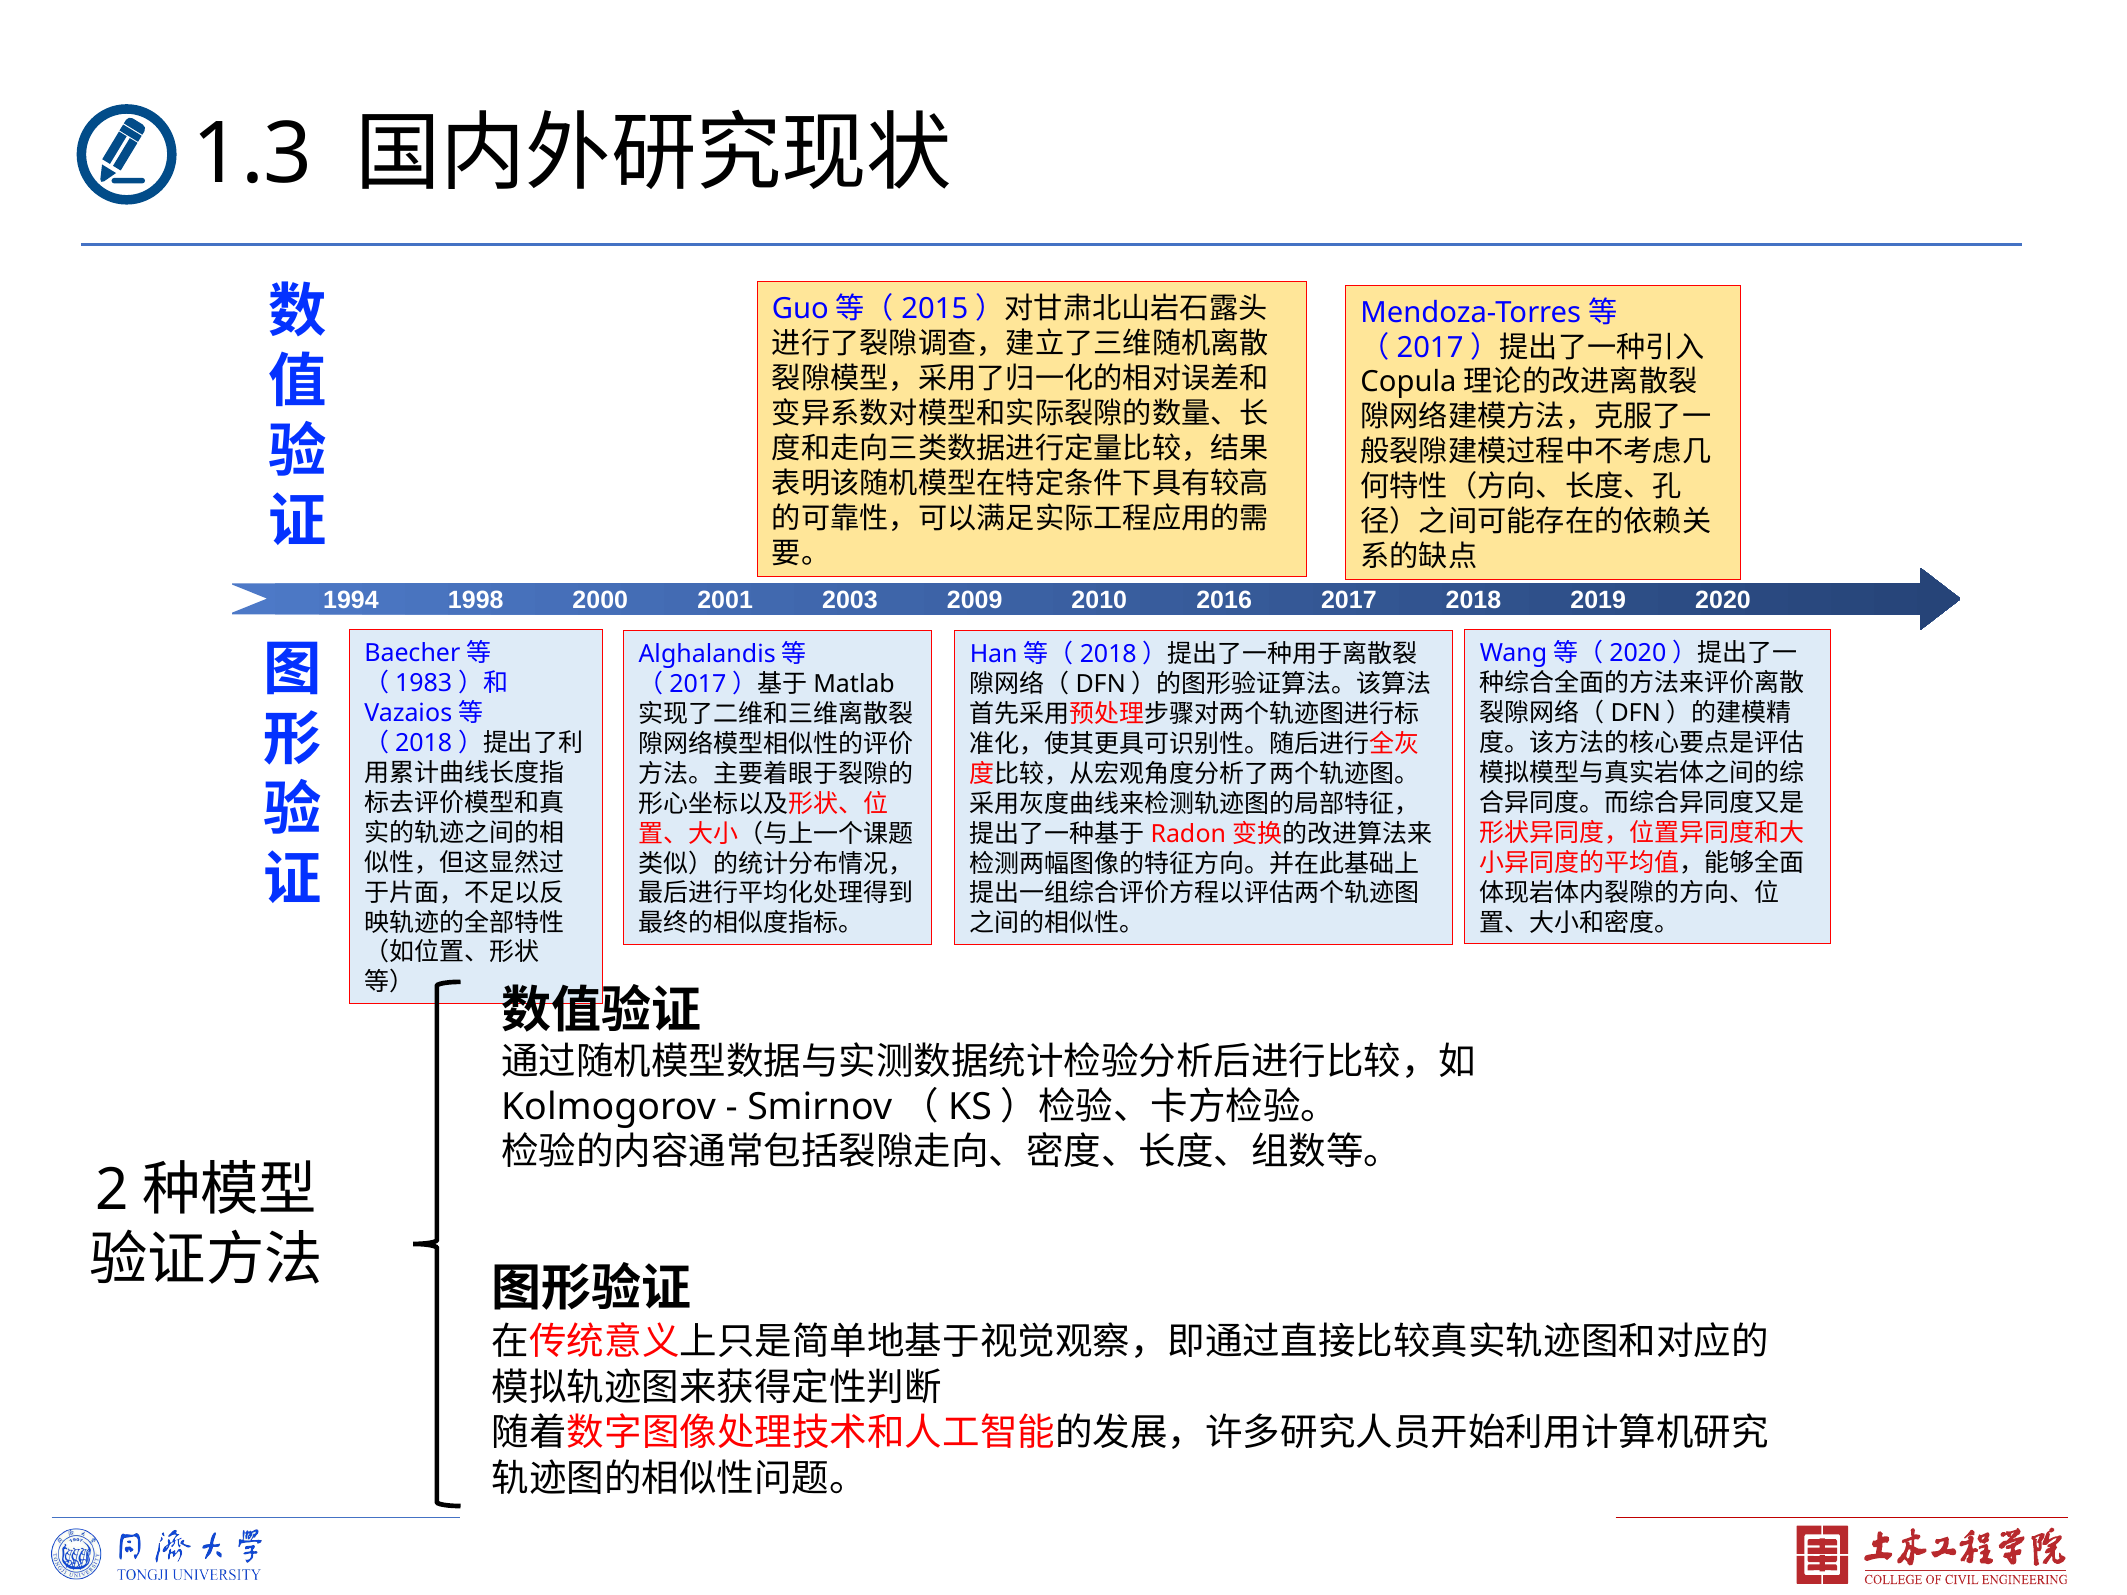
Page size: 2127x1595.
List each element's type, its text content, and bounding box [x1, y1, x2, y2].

text_box 图形验证 [248, 623, 346, 919]
text_box Han等（2018）提出了一种用于离散裂隙网络（DFN）的图形验证算法。该算法首先采用预处理步骤对两个轨迹图进行标准化，使其更具可识别性。随后进行全灰度比较，从宏观角度分析了两个轨迹图。采用灰度曲线来检测轨迹图的局部特征，提出了一种基于Radon变换的改进算法来检测两幅图像的特征方向。并在此基础上提出一组综合评价方程以评估两个轨迹图之间的相似性。 [954, 630, 1453, 945]
text_box Mendoza-Torres等（2017）提出了一种引入Copula理论的改进离散裂隙网络建模方法，克服了一般裂隙建模过程中不考虑几何特性（方向、长度、孔径）之间可能存在的依赖关系的缺点 [1345, 285, 1741, 580]
text_box Guo等（2015）对甘肃北山岩石露头进行了裂隙调查，建立了三维随机离散裂隙模型，采用了归一化的相对误差和变异系数对模型和实际裂隙的数量、长度和走向三类数据进行定量比较，结果表明该随机模型在特定条件下具有较高的可靠性，可以满足实际工程应用的需要。 [757, 281, 1307, 577]
picture [47, 1525, 266, 1585]
text_box [231, 582, 308, 616]
text_box [644, 582, 682, 616]
text_box [394, 582, 433, 616]
text_box 1994 [308, 576, 394, 621]
text_box [1143, 582, 1181, 616]
text_box 2种模型 验证方法 [12, 1143, 400, 1299]
text_box 2017 [1306, 576, 1392, 621]
text_box Baecher等（1983）和Vazaios等（2018）提出了利用累计曲线长度指标去评价模型和真实的轨迹之间的相似性，但这显然过于片面，不足以反映轨迹的全部特性（如位置、形状等） [349, 629, 603, 1004]
text_box 数值验证 通过随机模型数据与实测数据统计检验分析后进行比较，如Kolmogorov - Smirnov（KS）检验、卡方检验。 检验的内容通常包括裂隙走向、密度、长度、组数等。 [486, 970, 1583, 1180]
text_box 2009 [932, 576, 1018, 621]
text_box [893, 582, 932, 616]
text_box Wang等（2020）提出了一种综合全面的方法来评价离散裂隙网络（DFN）的建模精度。该方法的核心要点是评估模拟模型与真实岩体之间的综合异同度。而综合异同度又是形状异同度，位置异同度和大小异同度的平均值，能够全面体现岩体内裂隙的方向、位置、大小和密度。 [1464, 629, 1831, 944]
text_box 图形验证 在传统意义上只是简单地基于视觉观察，即通过直接比较真实轨迹图和对应的模拟轨迹图来获得定性判断 随着数字图像处理技术和人工智能的发展，许多研究人员开始利用计算机研究轨迹图的相似性问题。 [476, 1241, 1784, 1507]
text_box 2016 [1181, 576, 1268, 621]
text_box [1268, 582, 1306, 616]
text_box [1517, 582, 1555, 616]
text_box [413, 981, 461, 1507]
text_box [1018, 582, 1056, 616]
text_box [769, 582, 807, 616]
text_box 数值验证 [253, 265, 352, 561]
text_box 1998 [433, 576, 519, 621]
text_box [519, 582, 557, 616]
text_box 2003 [807, 576, 893, 621]
text_box 2001 [682, 576, 769, 621]
text_box 1.3 国内外研究现状 [177, 100, 1807, 219]
text_box 2010 [1056, 576, 1143, 621]
text_box 2018 [1430, 576, 1517, 621]
text_box 2020 [1680, 576, 1767, 621]
text_box 2000 [557, 576, 644, 621]
text_box [1642, 582, 1680, 616]
text_box [1392, 582, 1430, 616]
text_box 2019 [1555, 576, 1642, 621]
text_box [1767, 565, 1963, 633]
text_box Alghalandis等（2017）基于Matlab实现了二维和三维离散裂隙网络模型相似性的评价方法。主要着眼于裂隙的形心坐标以及形状、位置、大小（与上一个课题类似）的统计分布情况，最后进行平均化处理得到最终的相似度指标。 [623, 630, 932, 945]
